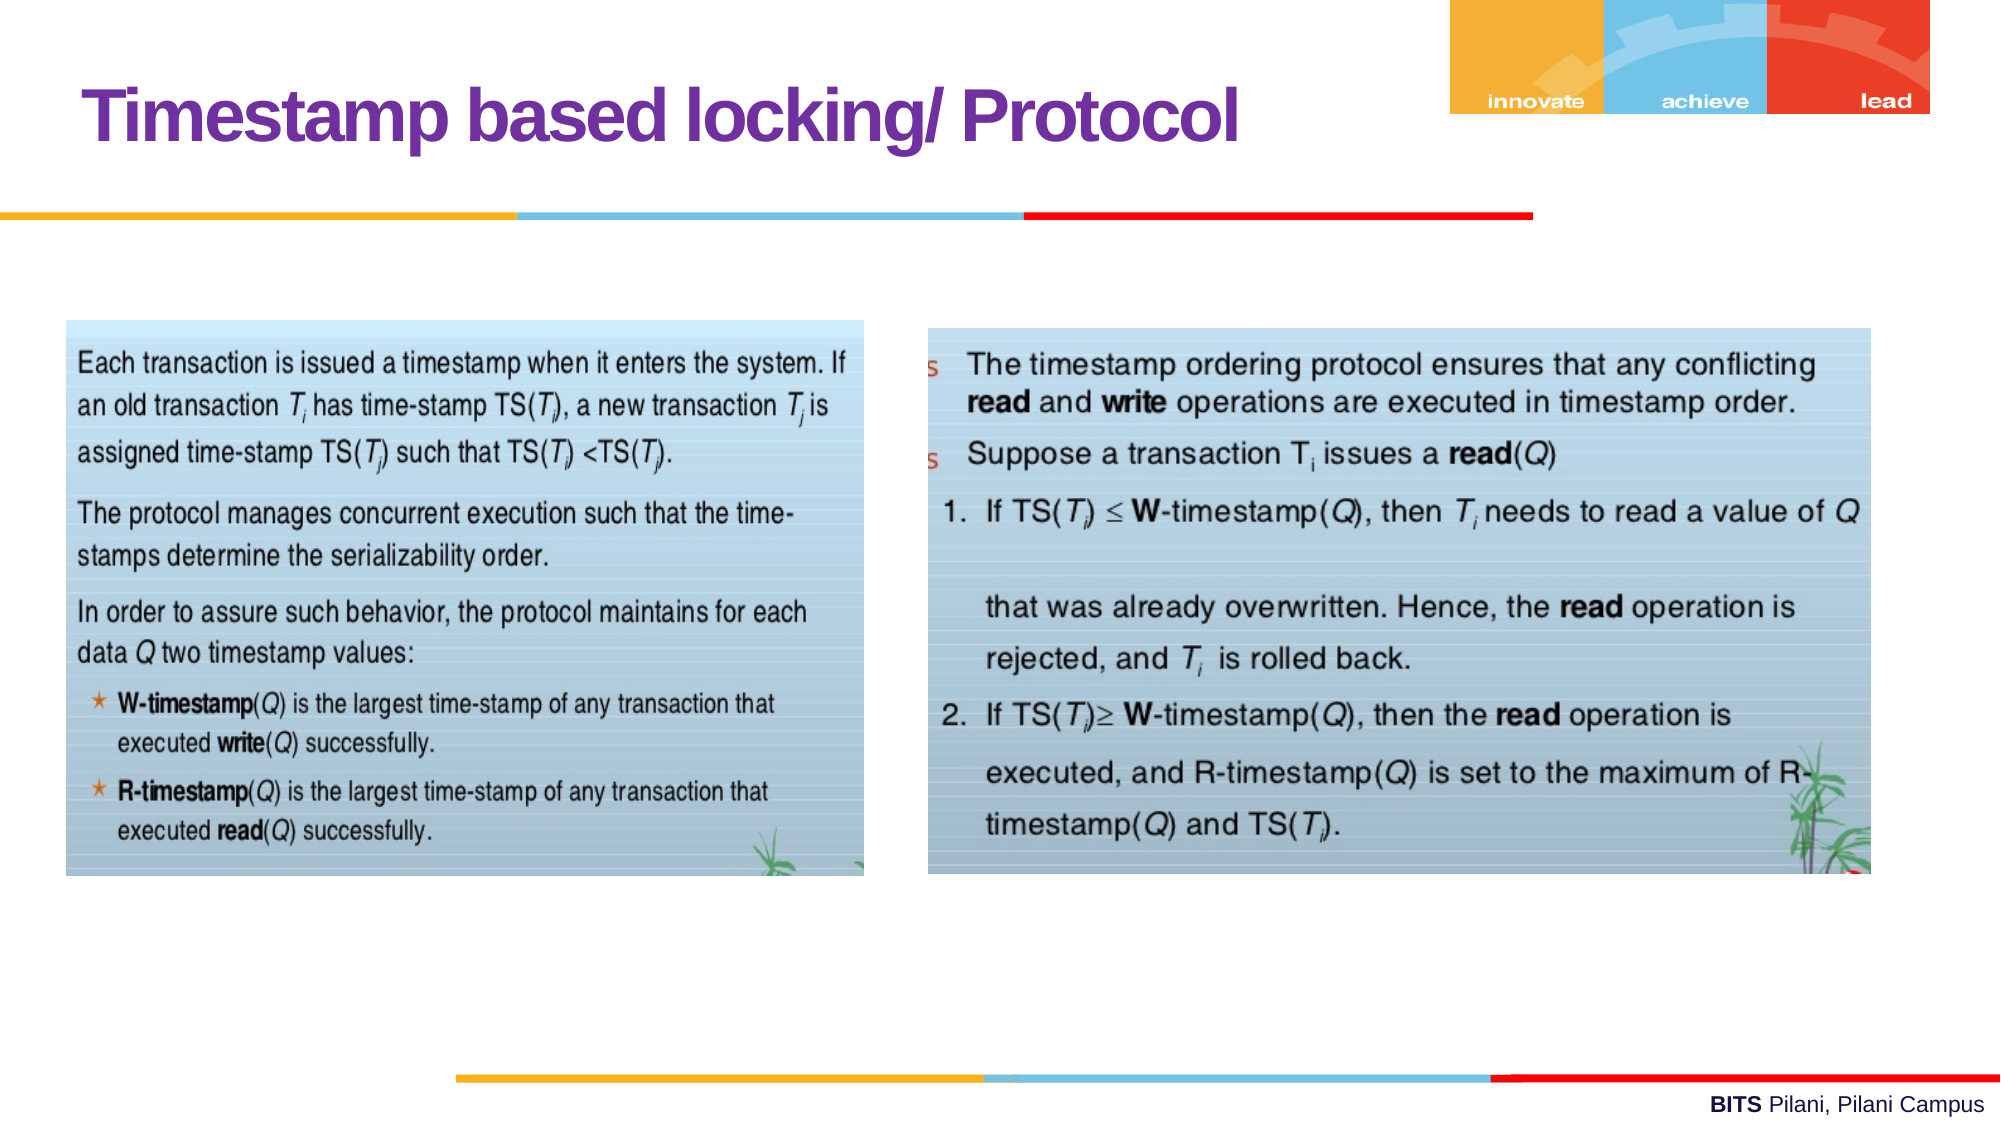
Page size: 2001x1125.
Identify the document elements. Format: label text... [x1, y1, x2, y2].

picture [928, 328, 1871, 874]
picture [66, 320, 864, 876]
picture [1449, 0, 1930, 114]
list Timestamp based locking/ Protocol [66, 24, 1450, 213]
